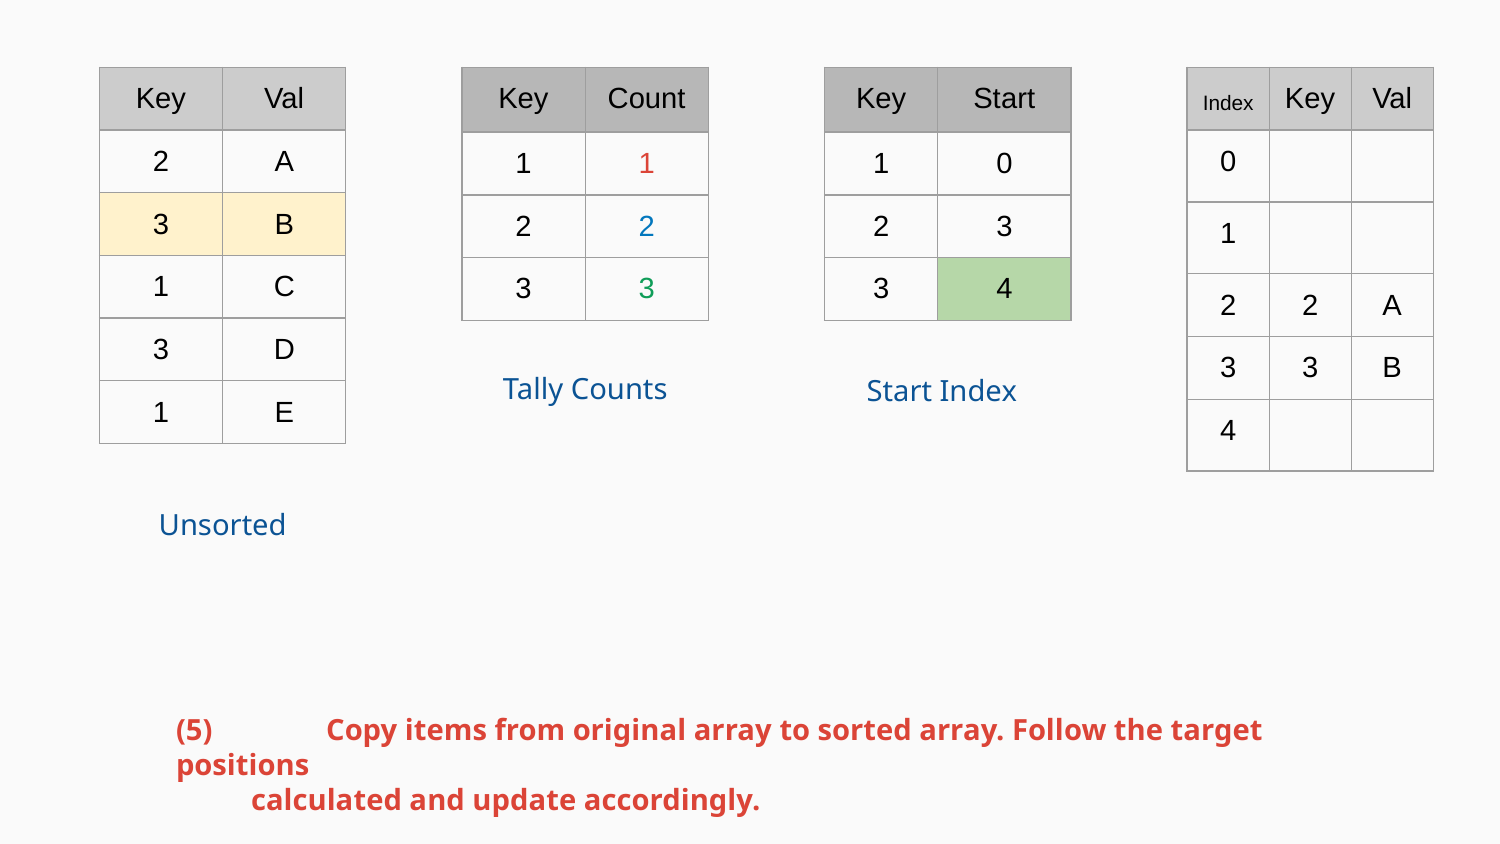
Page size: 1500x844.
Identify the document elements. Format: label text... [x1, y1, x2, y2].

table_header Key [100, 68, 222, 129]
table_cell 3 [825, 258, 937, 320]
table_cell [1352, 203, 1433, 273]
table_cell 2 [1188, 274, 1269, 336]
table_cell 3 [586, 258, 708, 320]
table_header Start [938, 68, 1070, 131]
table_cell 1 [1188, 203, 1269, 273]
text_box Unsorted [117, 491, 328, 567]
table_cell [1270, 131, 1351, 201]
table_cell [1270, 400, 1351, 470]
table_cell 2 [1270, 274, 1351, 336]
table_cell [1352, 131, 1433, 201]
table_cell 4 [1188, 400, 1269, 470]
table_cell 1 [586, 133, 708, 194]
table_header Key [463, 68, 585, 131]
table_header Key [825, 68, 937, 131]
table_cell 3 [1188, 337, 1269, 399]
table_cell C [223, 256, 345, 317]
table_cell 1 [100, 256, 222, 317]
table_header Val [223, 68, 345, 129]
table_cell 3 [100, 319, 222, 380]
table_cell B [1352, 337, 1433, 399]
text_box (5) Copy items from original array to sorted array. Follow the target positions calculated and update accordingly. [161, 696, 1339, 772]
table_cell 4 [938, 258, 1070, 320]
table_cell A [1352, 274, 1433, 336]
table_cell 3 [1270, 337, 1351, 399]
table_header Count [586, 68, 708, 131]
table_cell 0 [1188, 131, 1269, 201]
table_cell A [223, 131, 345, 192]
table_cell 2 [100, 131, 222, 192]
table_cell 2 [586, 196, 708, 257]
table_cell 3 [463, 258, 585, 320]
table_header Key [1270, 68, 1351, 129]
table_cell 1 [825, 133, 937, 194]
table_cell 3 [938, 196, 1070, 257]
table_cell 2 [463, 196, 585, 257]
table_cell 0 [938, 133, 1070, 194]
table_header Index [1188, 68, 1269, 129]
text_box Start Index [851, 357, 1044, 429]
table_cell 1 [463, 133, 585, 194]
table_header Val [1352, 68, 1433, 129]
table_cell B [223, 193, 345, 255]
text_box Tally Counts [480, 355, 691, 431]
table_cell 3 [100, 193, 222, 255]
table_cell D [223, 319, 345, 380]
table_cell [1270, 203, 1351, 273]
table_cell [1352, 400, 1433, 470]
table_cell 1 [100, 381, 222, 443]
table_cell 2 [825, 196, 937, 257]
table_cell E [223, 381, 345, 443]
